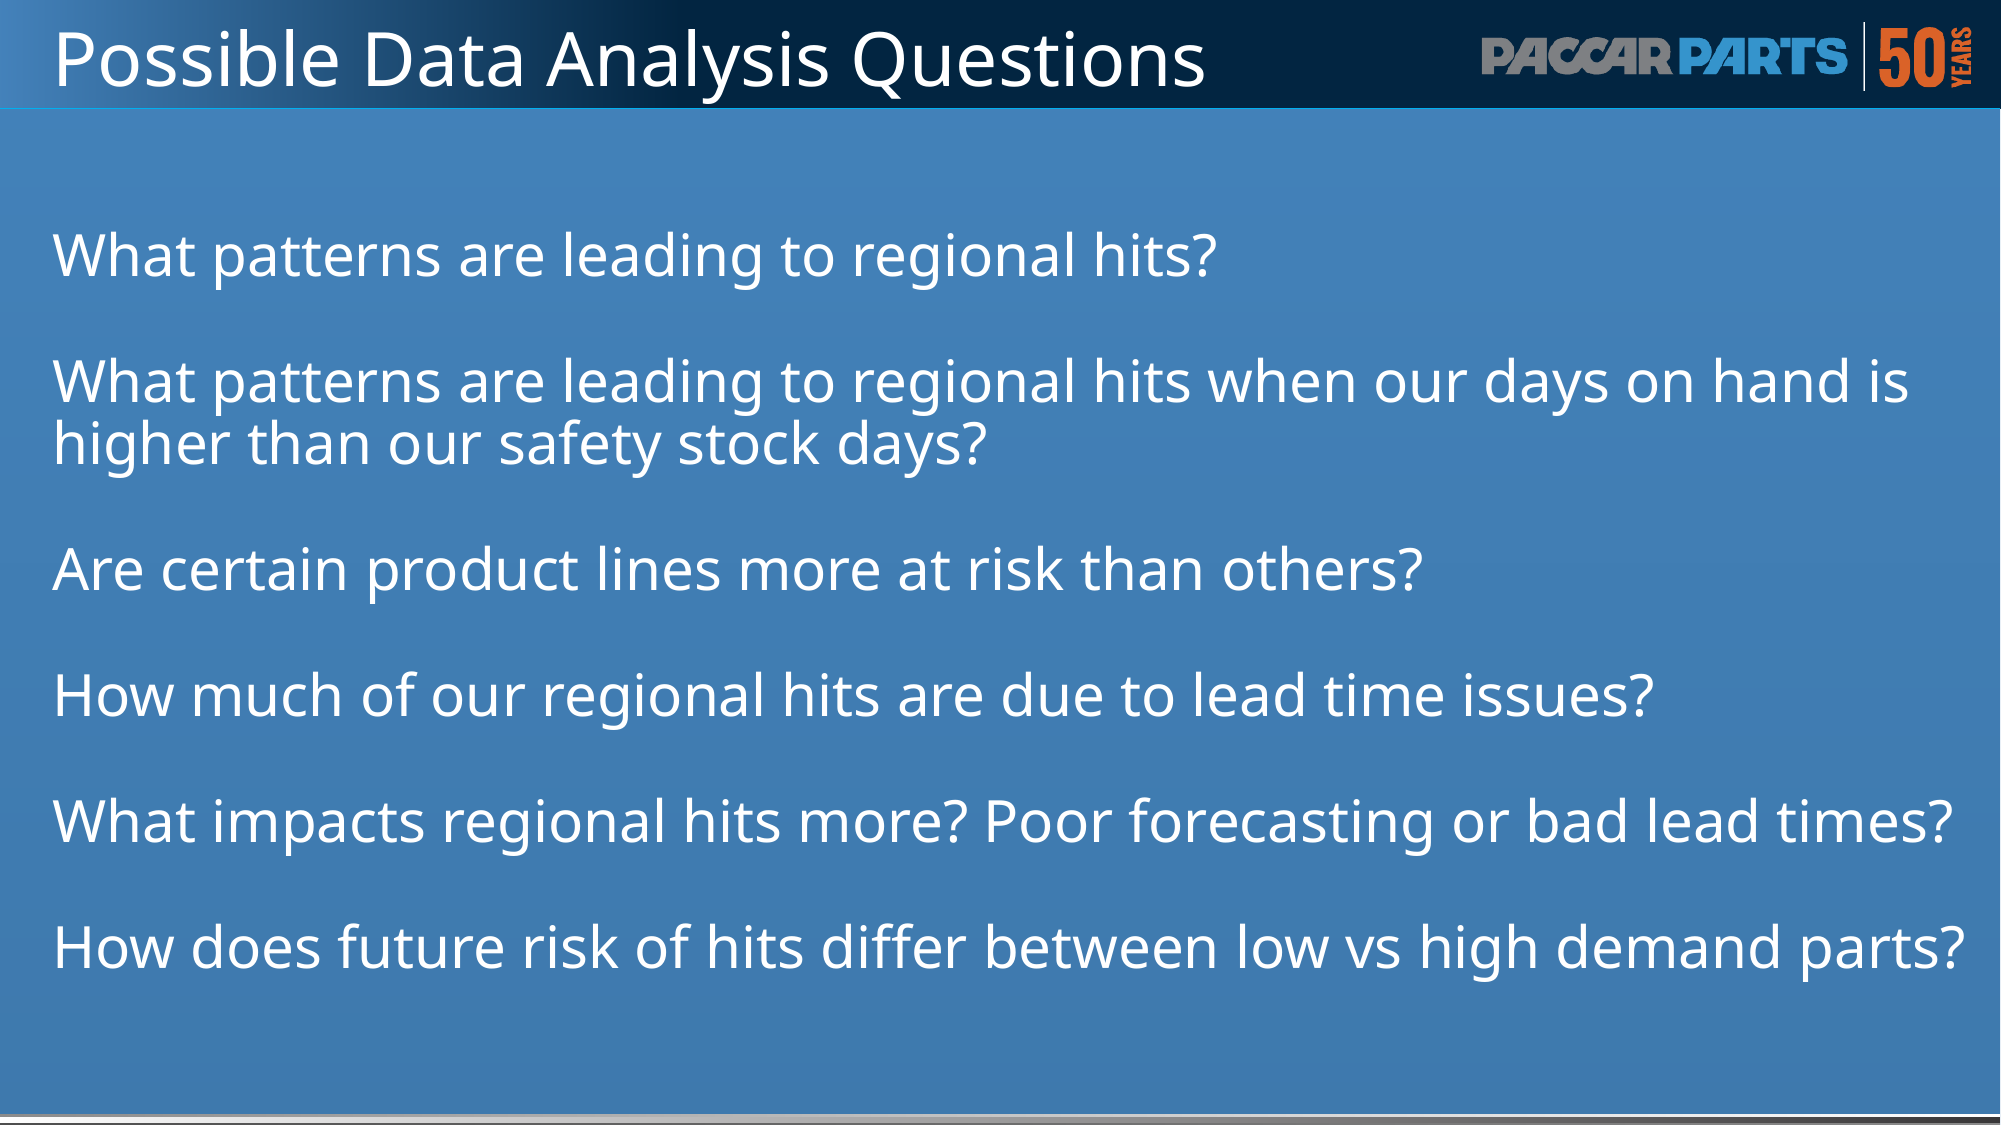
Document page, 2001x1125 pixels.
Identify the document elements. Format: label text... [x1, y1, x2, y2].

text_box What patterns are leading to regional hits? What patterns are leading to regional hits when our days on hand is higher than our safety stock days? Are certain product lines more at risk than others? How much of our regional hits are due to lead time issues? What impacts regional hits more? Poor forecasting or bad lead times? How does future risk of hits differ between low vs high demand parts? [37, 218, 2000, 921]
picture [1462, 22, 1989, 91]
title Possible Data Analysis Questions [37, 14, 1436, 112]
